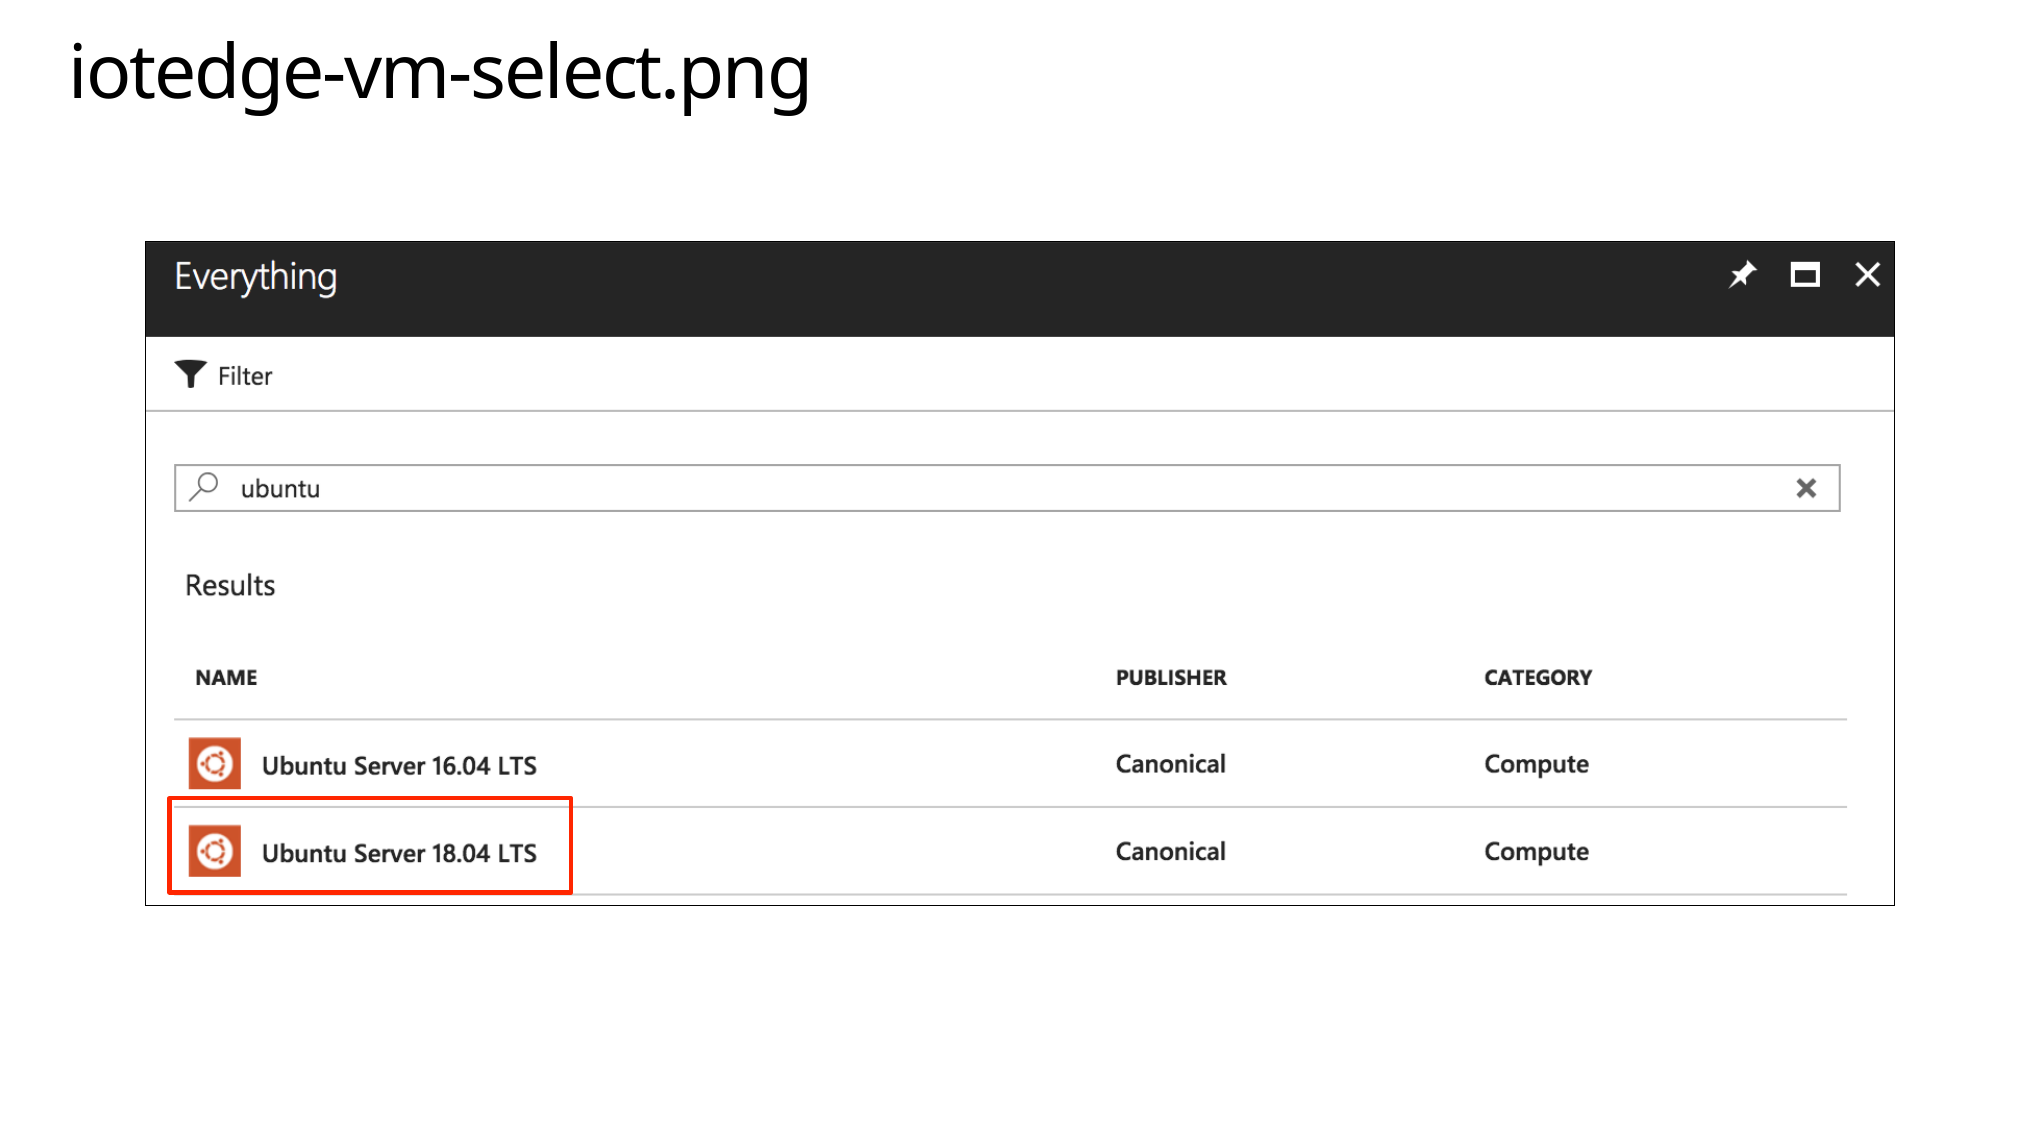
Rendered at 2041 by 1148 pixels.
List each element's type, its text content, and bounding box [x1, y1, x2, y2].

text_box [144, 241, 1896, 907]
title iotedge-vm-select.png [45, 18, 1996, 107]
